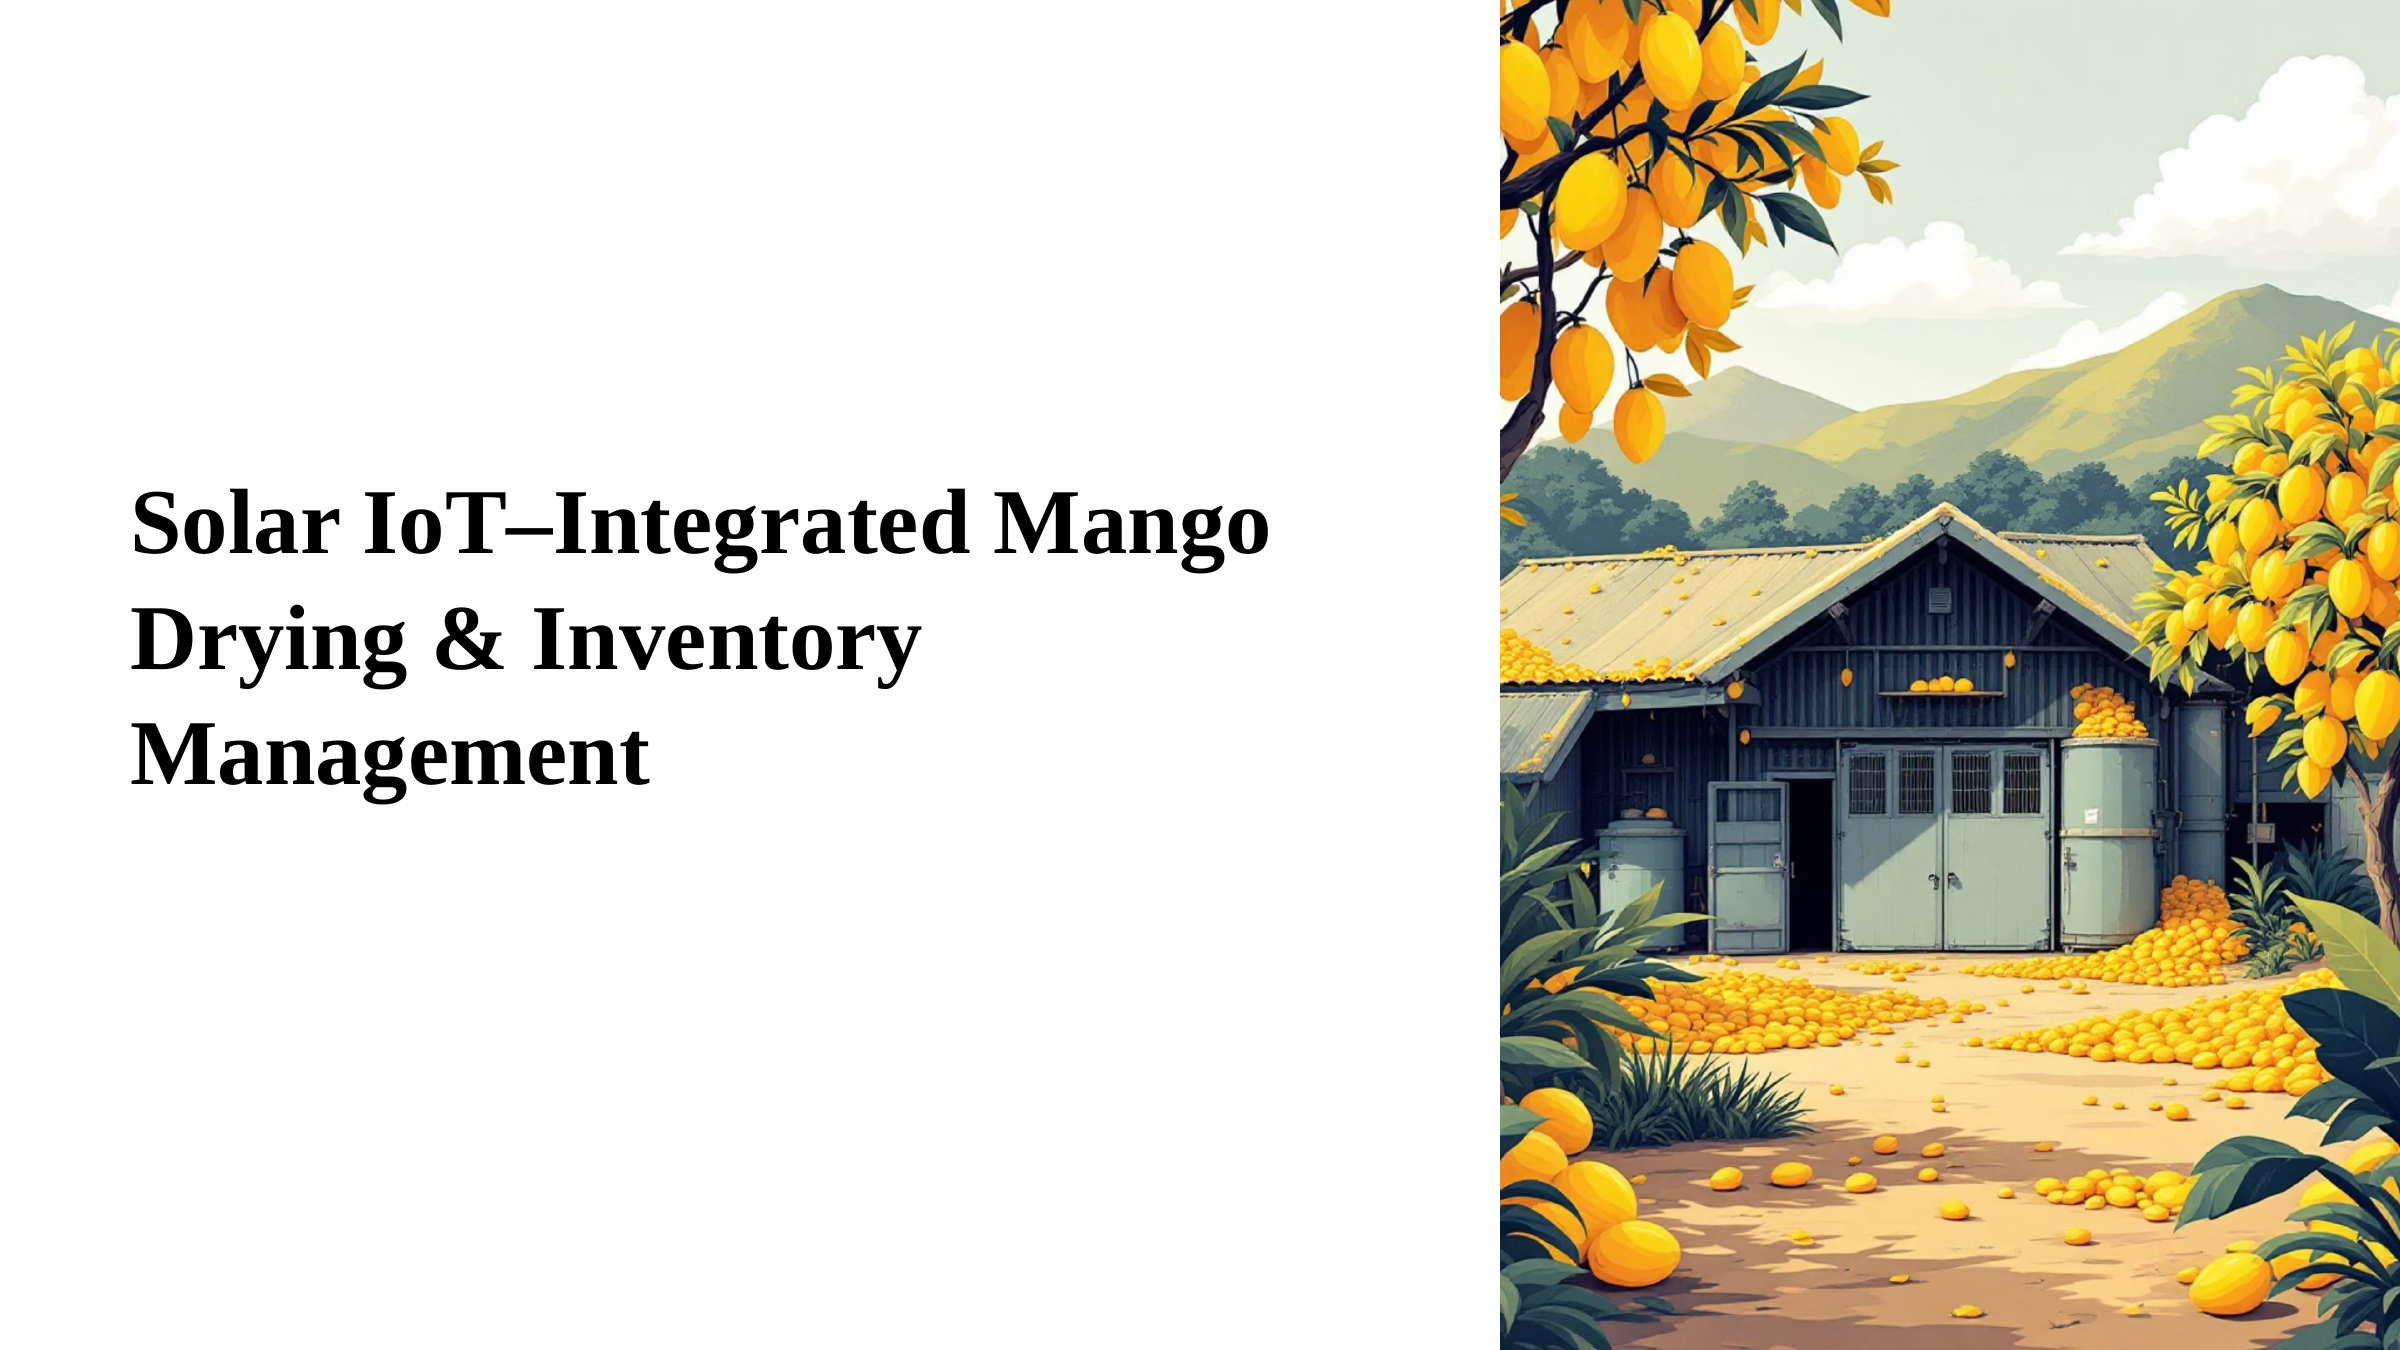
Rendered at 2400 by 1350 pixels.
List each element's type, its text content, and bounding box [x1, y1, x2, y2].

text_box Solar IoT–Integrated Mango Drying & Inventory Management [130, 456, 1370, 689]
picture [1499, 0, 2400, 1350]
